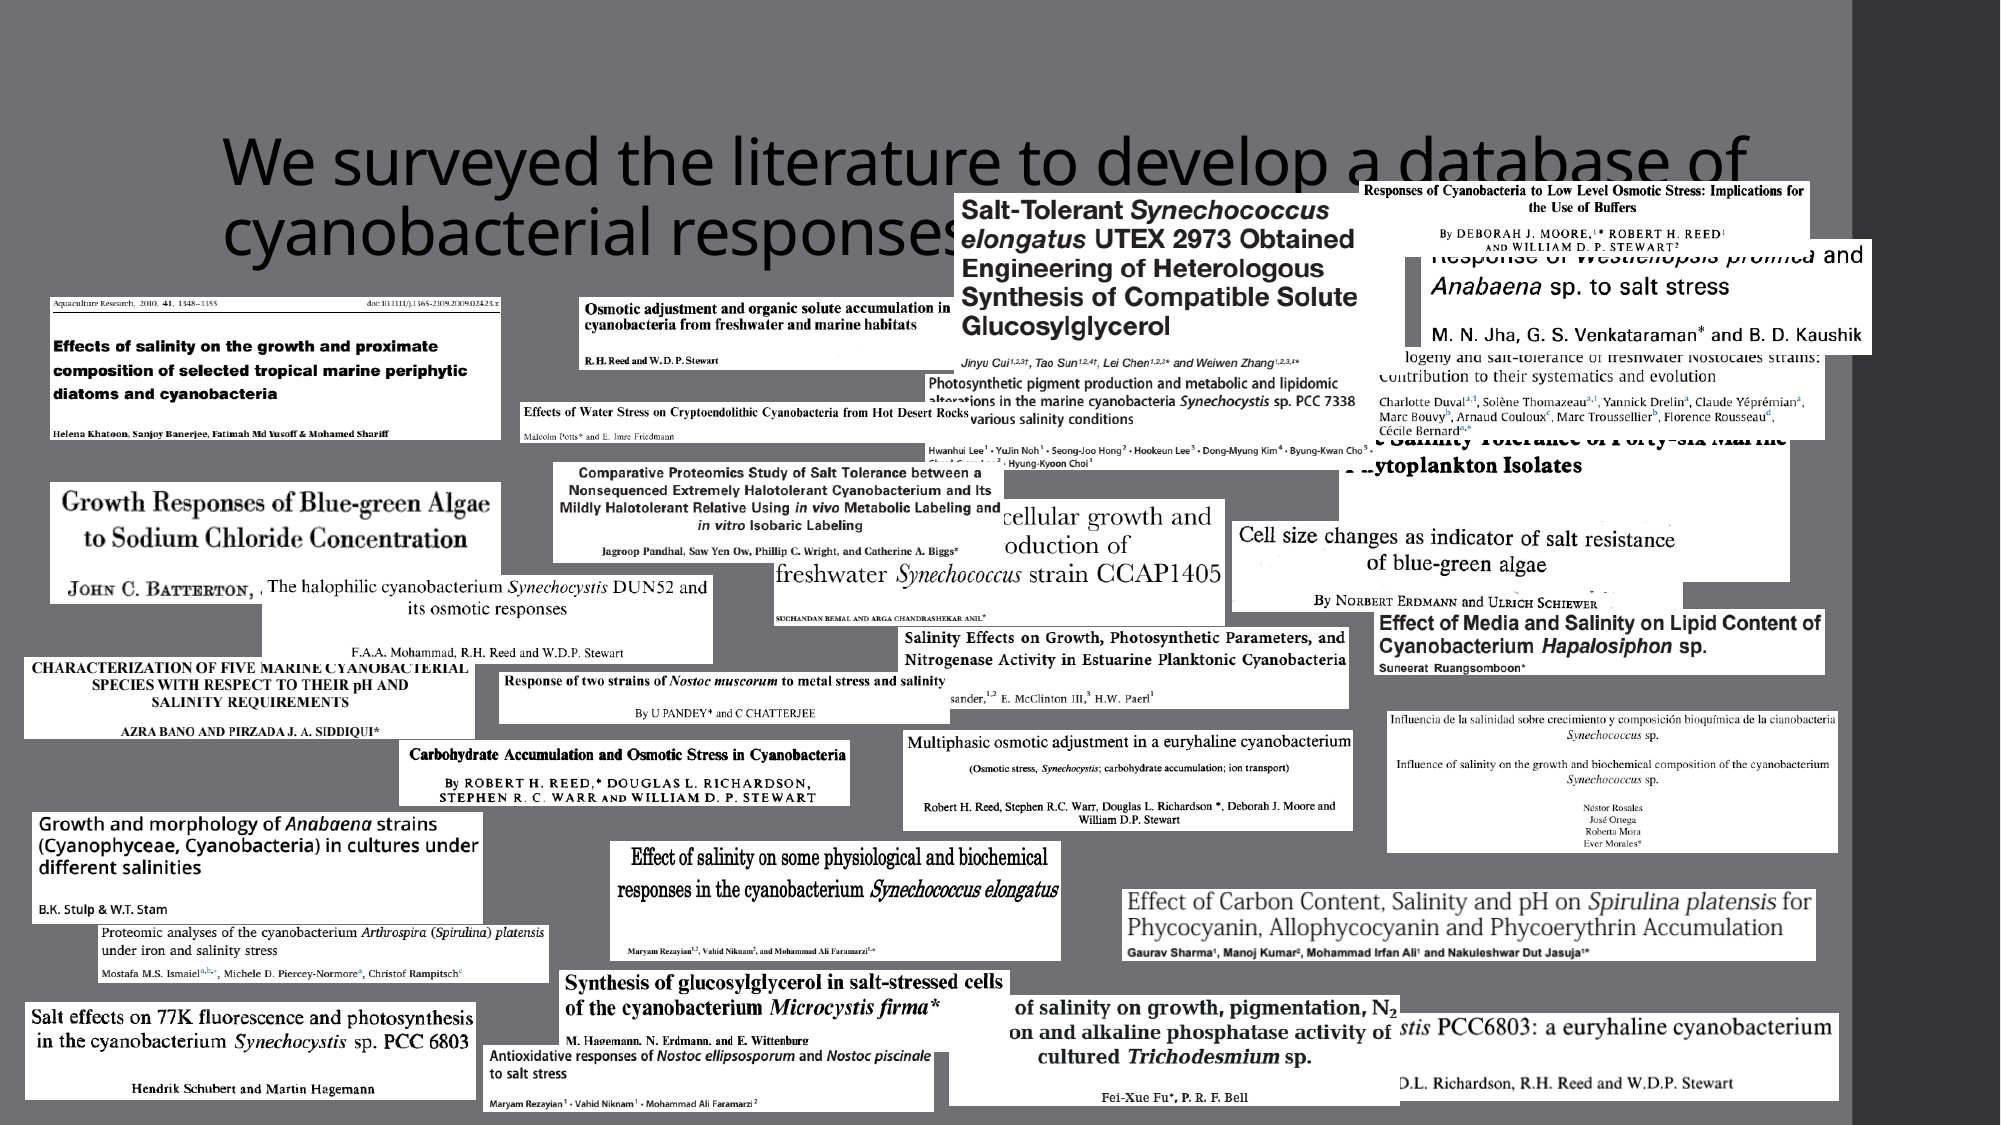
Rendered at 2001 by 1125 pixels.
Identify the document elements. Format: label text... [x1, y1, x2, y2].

picture [1122, 889, 1816, 962]
picture [483, 970, 1400, 1112]
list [1407, 1013, 1839, 1101]
picture [610, 841, 1062, 961]
picture [399, 740, 851, 807]
picture [50, 296, 501, 440]
picture [1387, 711, 1839, 854]
picture [902, 730, 1354, 832]
picture [25, 1001, 476, 1101]
picture [24, 482, 714, 739]
title We surveyed the literature to develop a database of cyanobacterial responses to changes in salinity [206, 60, 1797, 278]
picture [499, 181, 1872, 724]
picture [32, 812, 549, 983]
